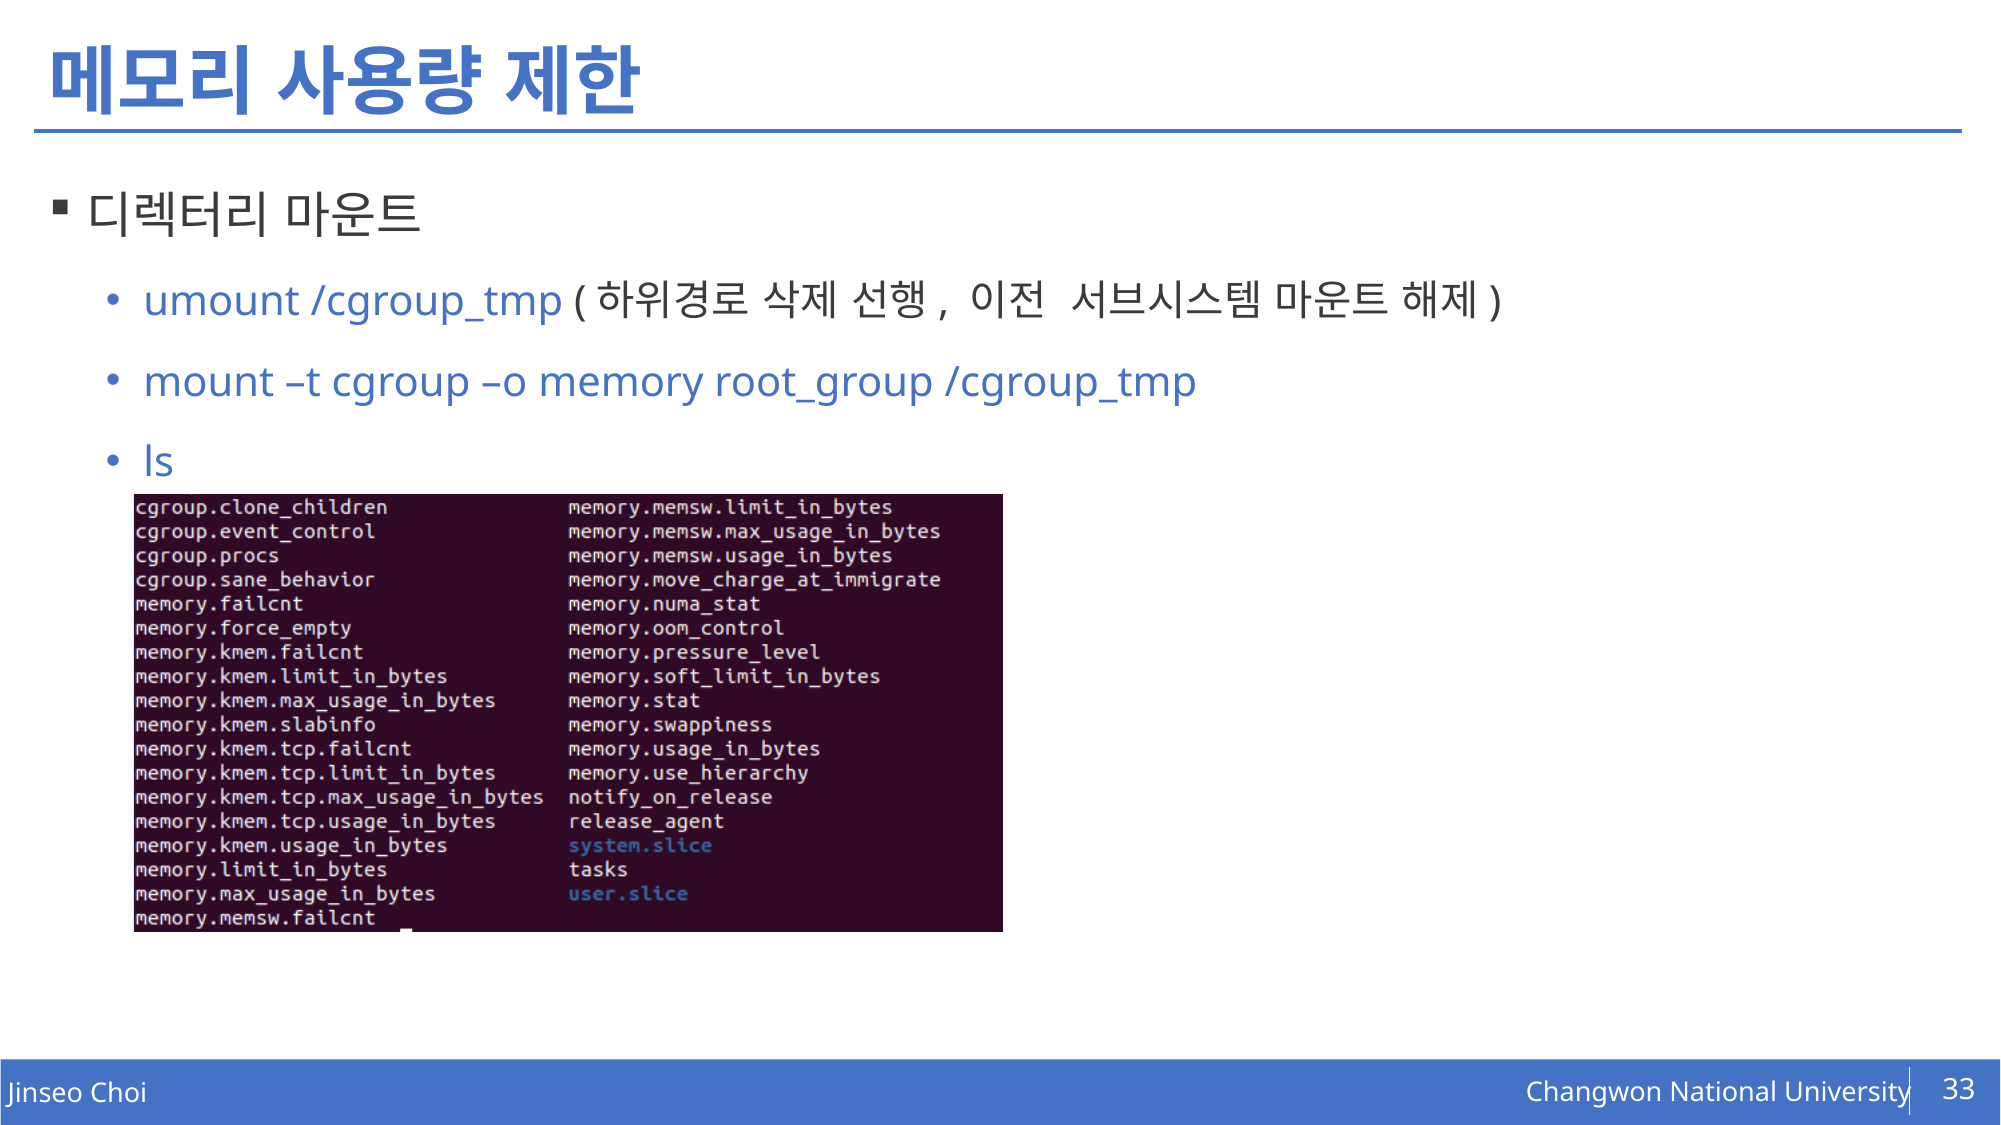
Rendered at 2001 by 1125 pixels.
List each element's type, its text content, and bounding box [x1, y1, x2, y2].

title 메모리 사용량 제한 [33, 27, 1963, 143]
slide_number 33 [1922, 1060, 1996, 1121]
picture [133, 494, 1005, 932]
list 디렉터리 마운트 umount /cgroup_tmp (하위경로 삭제 선행, 이전 서브시스템 마운트 해제) mount –t cgroup –o memory root_group /cgroup_tmp ls [33, 152, 1963, 997]
